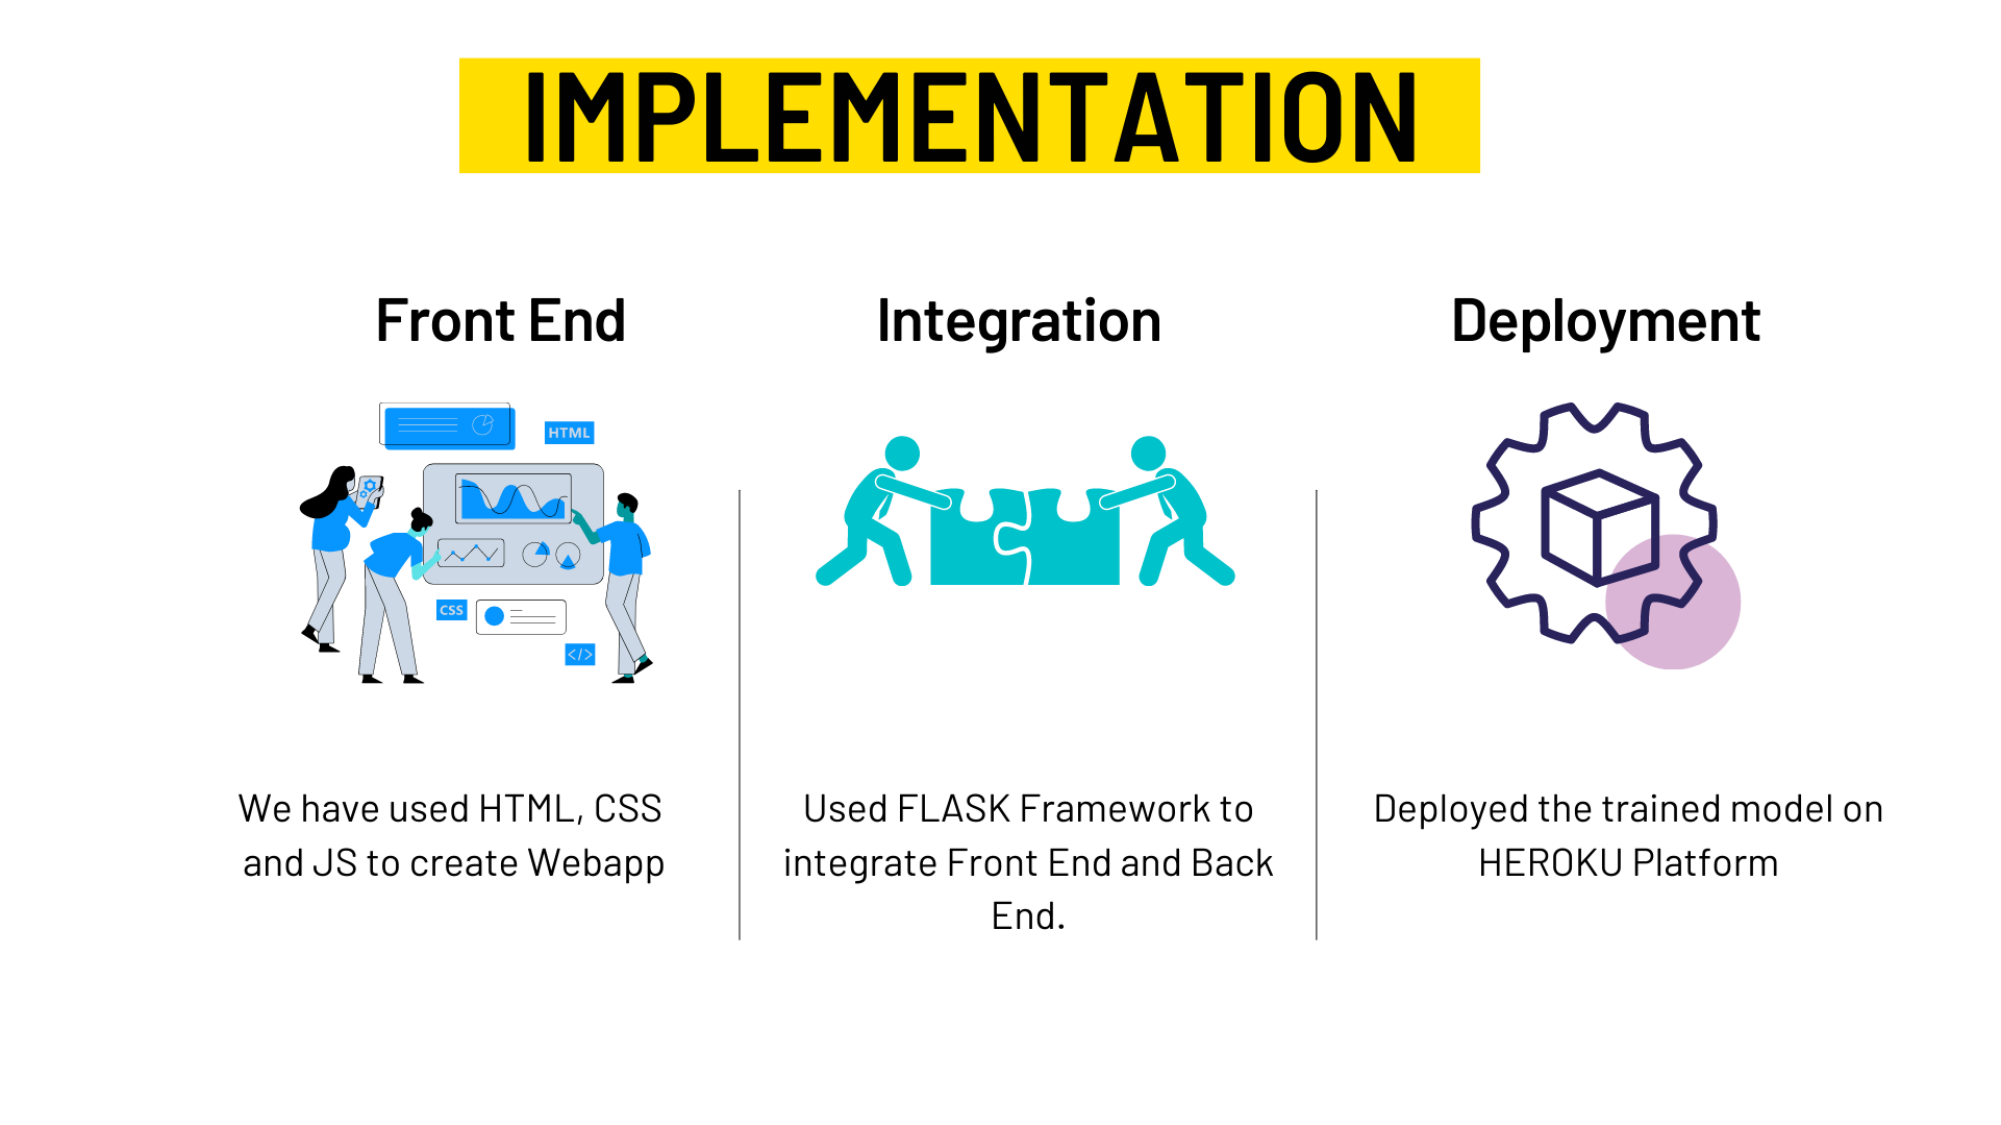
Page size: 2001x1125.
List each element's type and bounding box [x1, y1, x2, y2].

list [0, 0, 2000, 1125]
